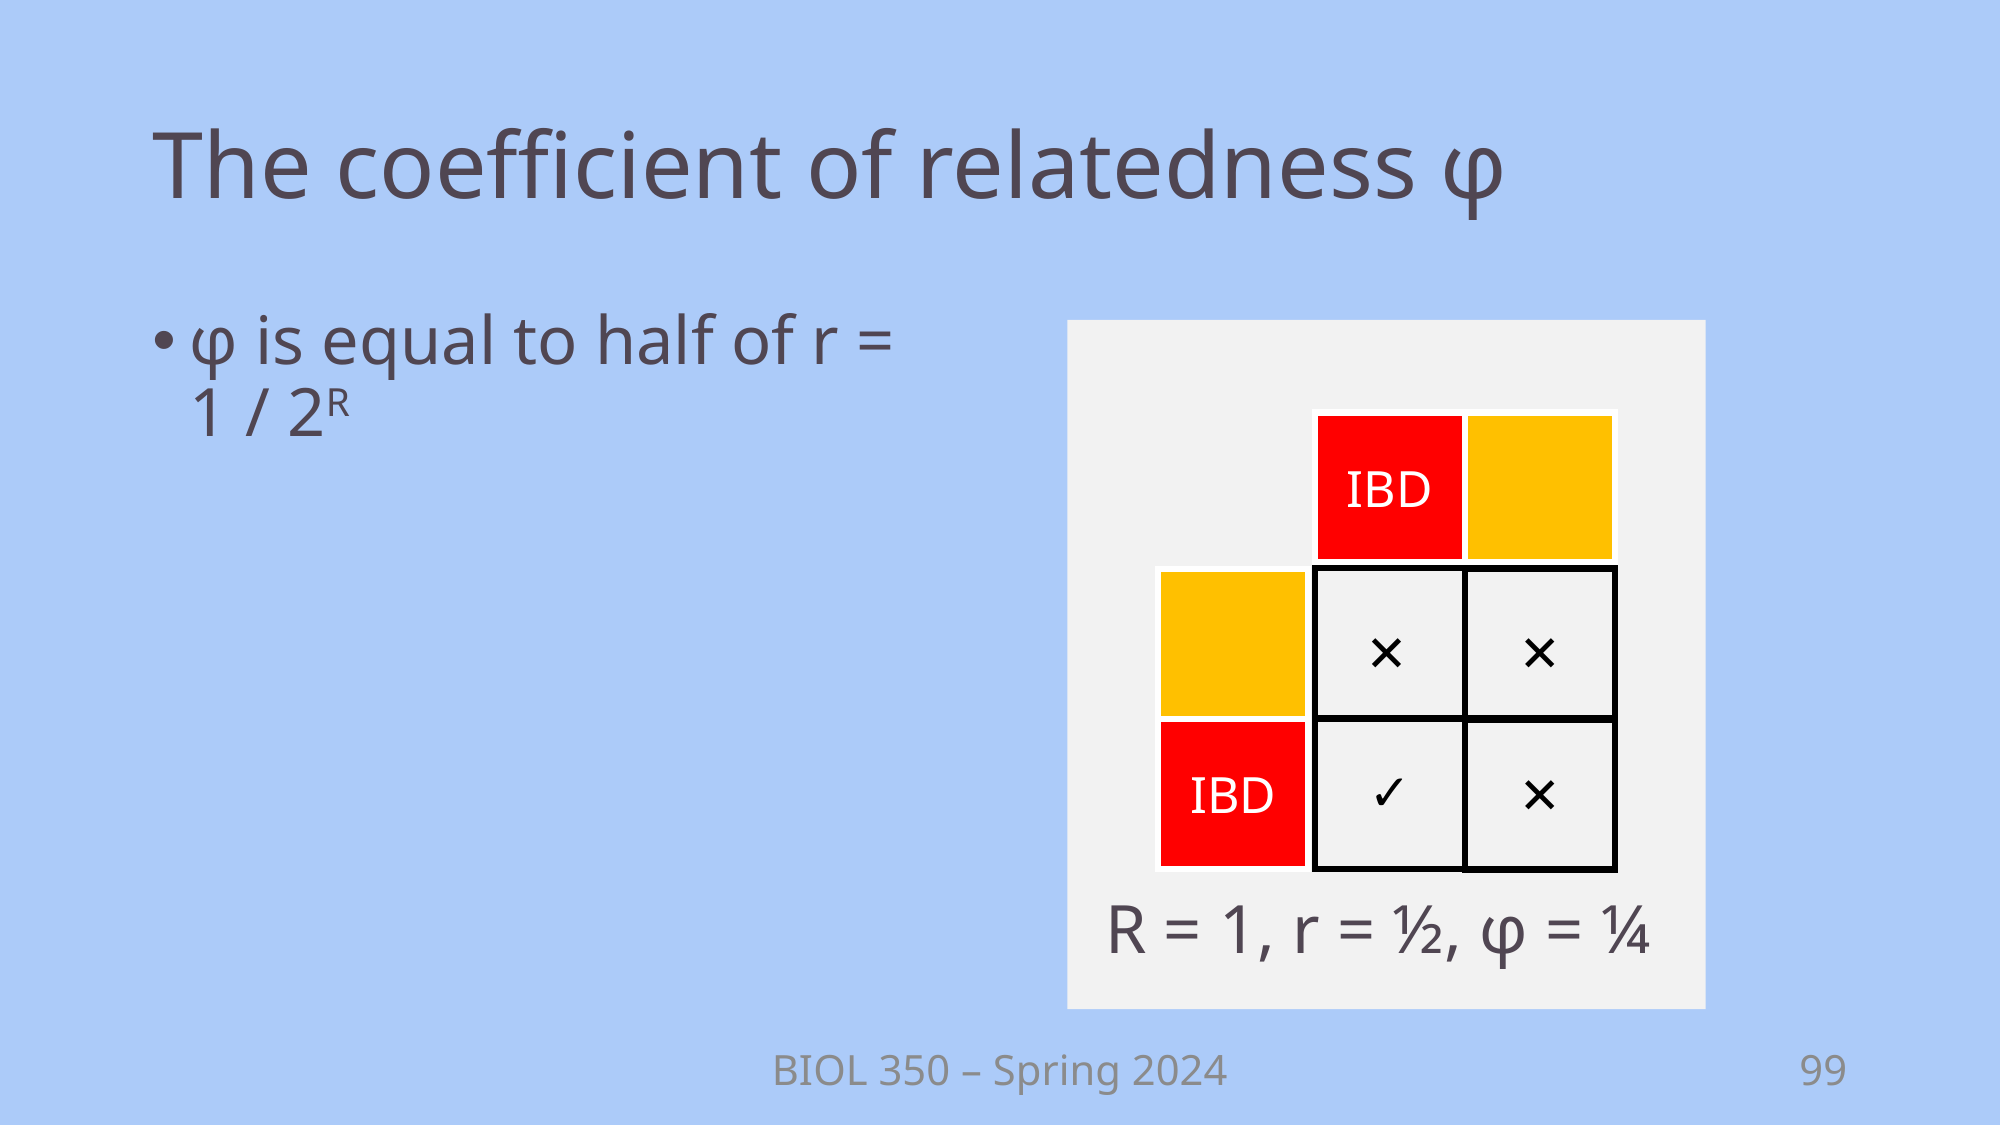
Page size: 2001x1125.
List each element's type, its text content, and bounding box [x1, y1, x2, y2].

text_box [1314, 718, 1466, 753]
text_box [1466, 411, 1616, 563]
text_box [1464, 719, 1616, 871]
slide_number 99 [1412, 1042, 1863, 1103]
text_box [1314, 411, 1466, 563]
text_box ✕ [1464, 756, 1615, 831]
text_box ✕ [1464, 614, 1615, 690]
text_box [1157, 568, 1309, 718]
text_box [1314, 829, 1464, 870]
text_box [1464, 567, 1616, 719]
text_box ✕ [1311, 614, 1462, 690]
list R = 1, r = ½, φ = ¼ [961, 888, 1812, 1010]
text_box [1157, 718, 1309, 870]
text_box IBD [1158, 756, 1309, 831]
text_box ✓ [1314, 753, 1465, 829]
footer BIOL 350 – Spring 2024 [662, 1042, 1338, 1103]
text_box IBD [1314, 449, 1465, 525]
list φ is equal to half of r = 1 / 2R [137, 299, 988, 1014]
title The coefficient of relatedness φ [137, 59, 1863, 278]
text_box [1314, 567, 1464, 718]
text_box [1066, 319, 1707, 888]
